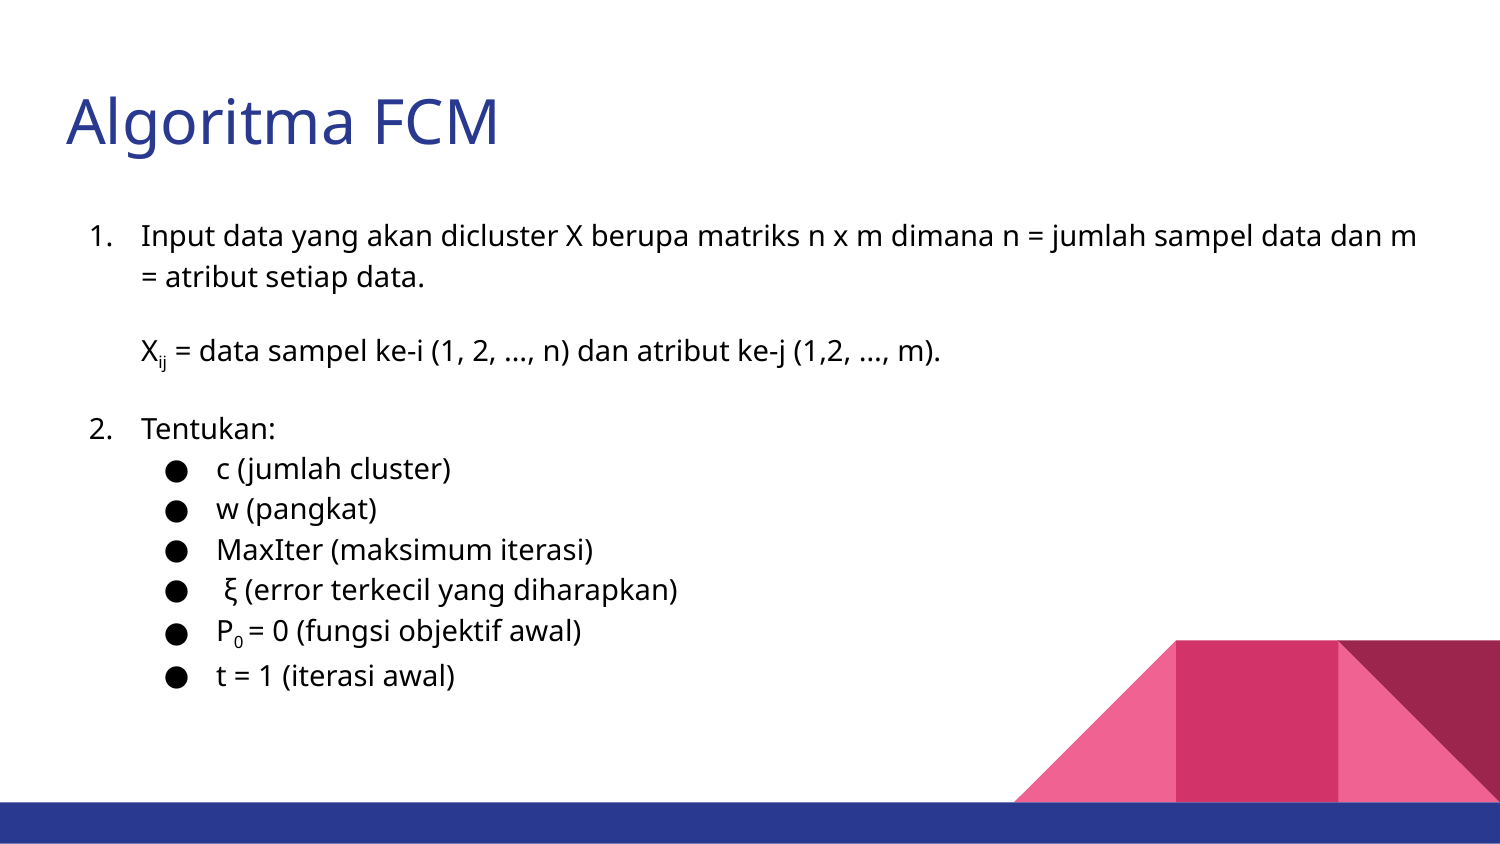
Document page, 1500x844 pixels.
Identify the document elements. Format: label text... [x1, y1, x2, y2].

list Input data yang akan dicluster X berupa matriks n x m dimana n = jumlah sampel data dan m = atribut setiap data. Xij = data sampel ke-i (1, 2, …, n) dan atribut ke-j (1,2, …, m). Tentukan: c (jumlah cluster) w (pangkat) MaxIter (maksimum iterasi) ξ (error terkecil yang diharapkan) P0 = 0 (fungsi objektif awal) t = 1 (iterasi awal) [51, 197, 1449, 746]
title Algoritma FCM [51, 67, 1449, 167]
